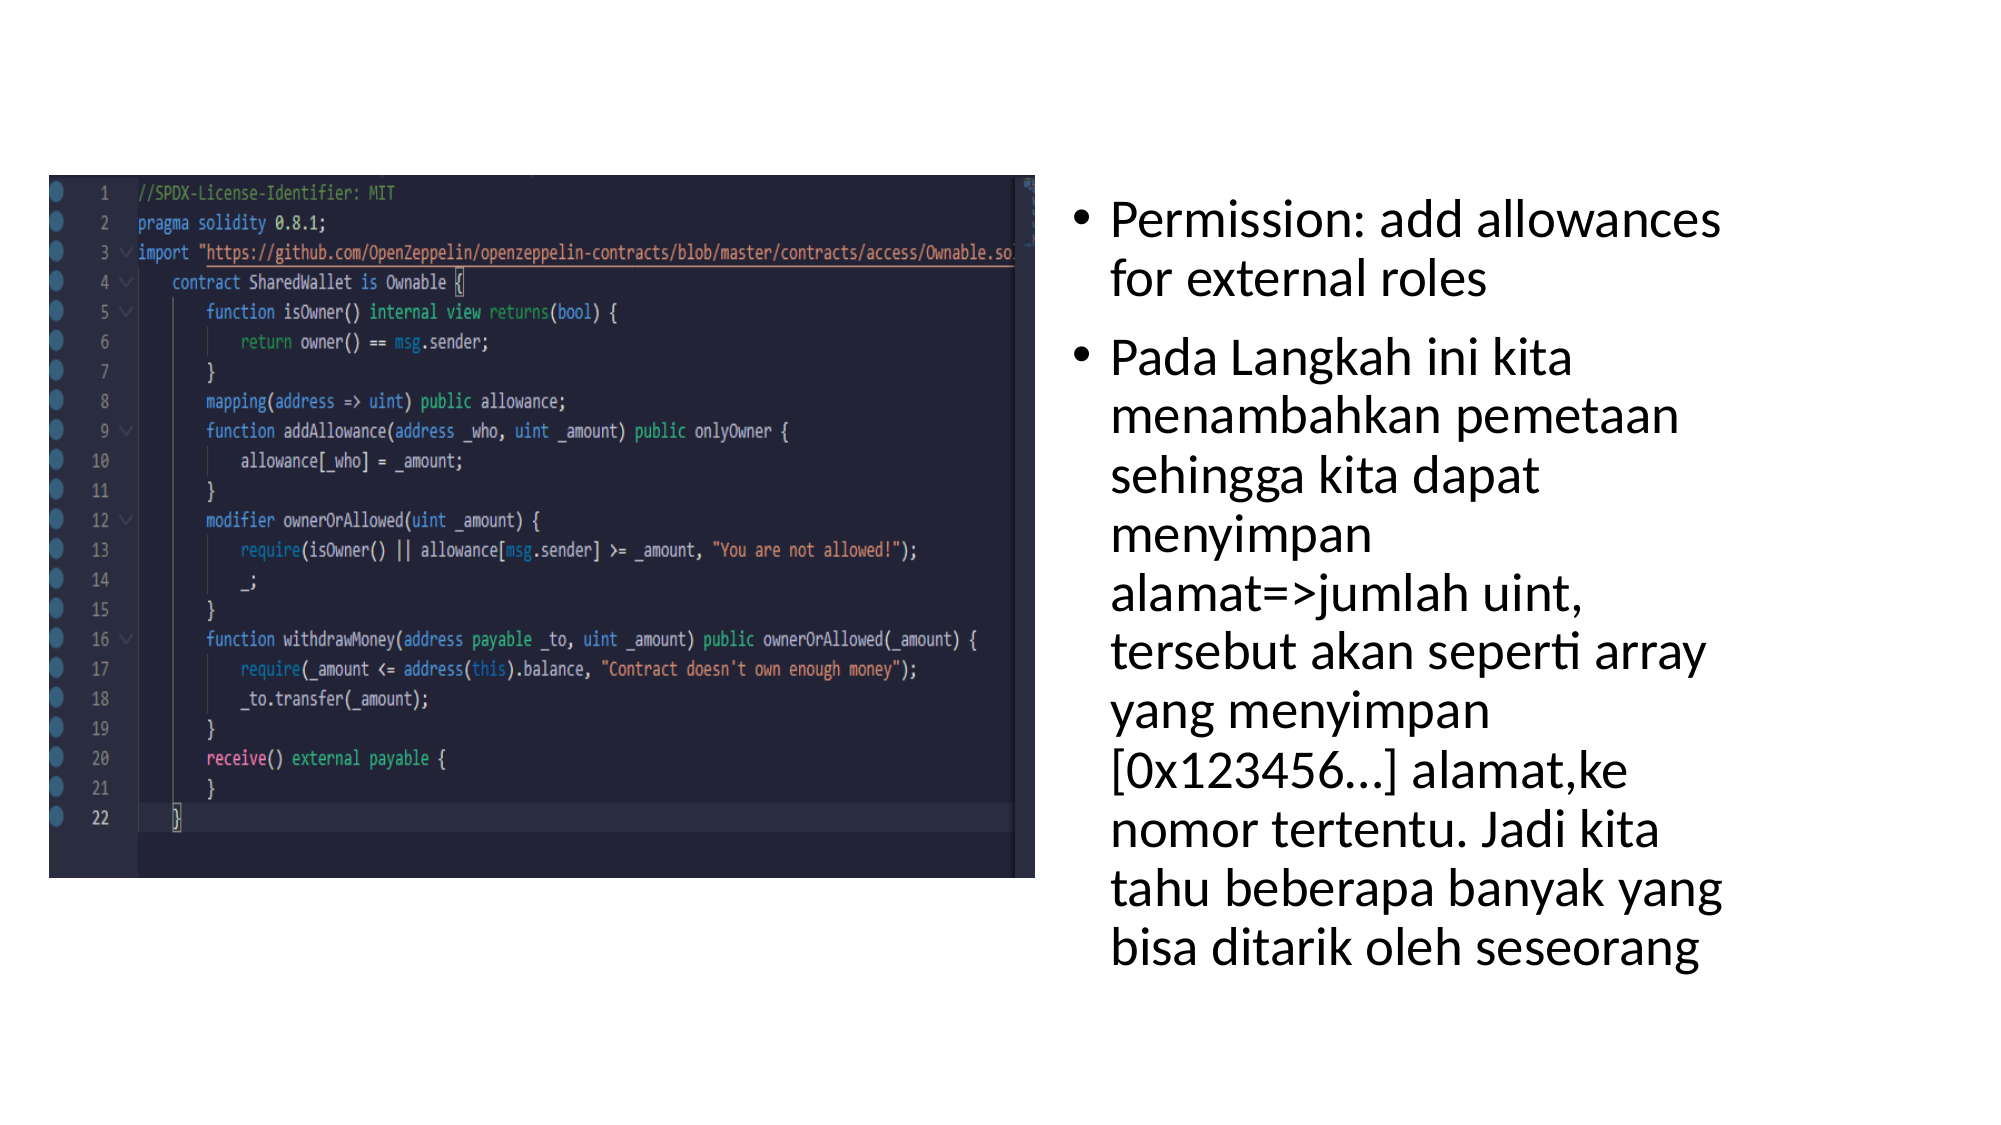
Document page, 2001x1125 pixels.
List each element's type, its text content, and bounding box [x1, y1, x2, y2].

picture [49, 175, 1035, 878]
list Permission: add allowances for external roles Pada Langkah ini kita menambahkan pemetaan sehingga kita dapat menyimpan alamat=>jumlah uint, tersebut akan seperti array yang menyimpan [0x123456…] alamat,ke nomor tertentu. Jadi kita tahu beberapa banyak yang bisa ditarik oleh seseorang [1057, 182, 1740, 1027]
